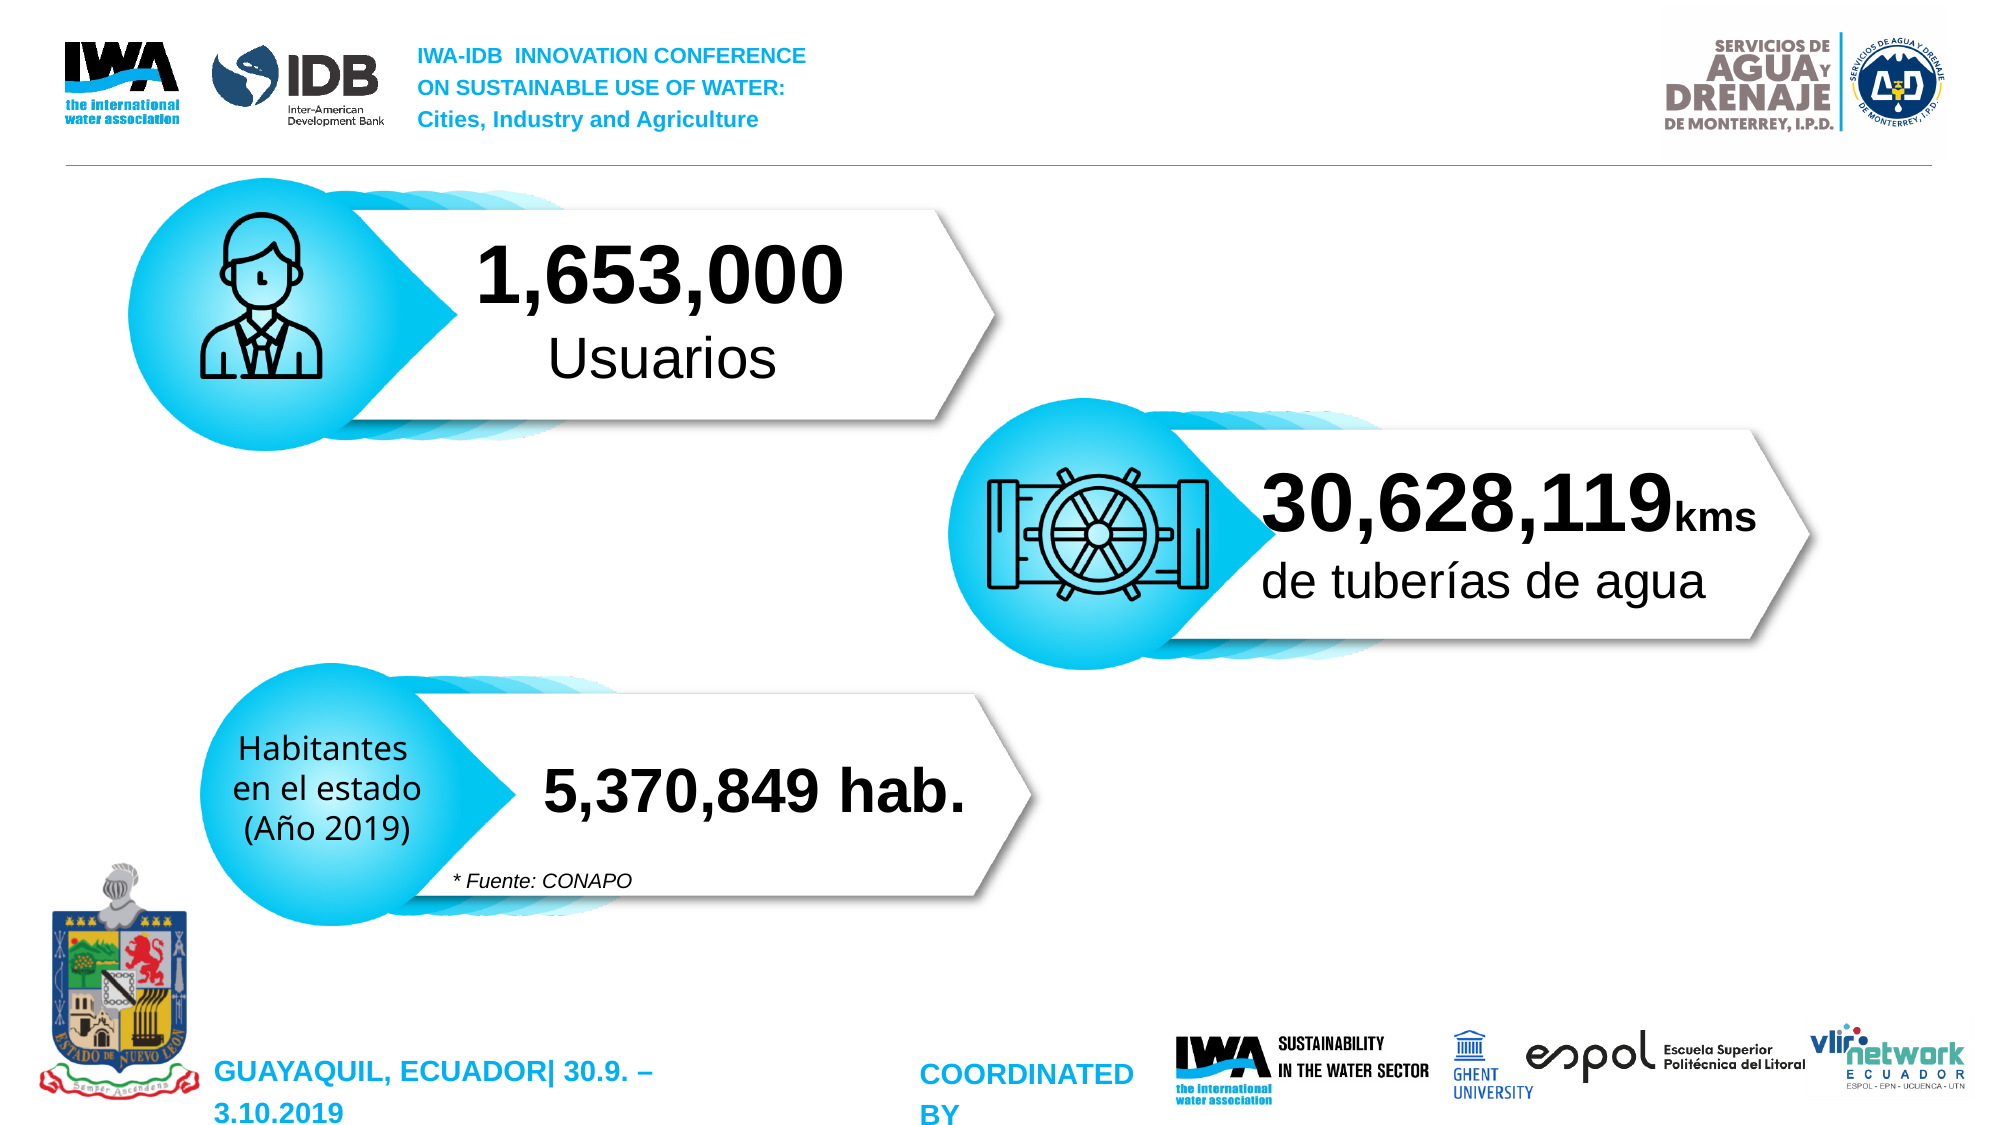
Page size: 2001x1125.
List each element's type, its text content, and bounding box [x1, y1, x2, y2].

text_box IWA-IDB INNOVATION CONFERENCE ON SUSTAINABLE USE OF WATER: Cities, Industry and Agriculture [402, 29, 919, 139]
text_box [128, 177, 1013, 451]
picture [65, 42, 180, 125]
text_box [200, 663, 1049, 926]
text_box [948, 398, 1828, 670]
picture [36, 861, 201, 1101]
picture [207, 38, 402, 141]
picture [1661, 5, 1948, 162]
text_box COORDINATED BY [904, 1040, 1157, 1096]
picture [1162, 1006, 1805, 1125]
text_box GUAYAQUIL, ECUADOR| 30.9. – 3.10.2019 [205, 1038, 746, 1093]
picture [1806, 1014, 1973, 1097]
